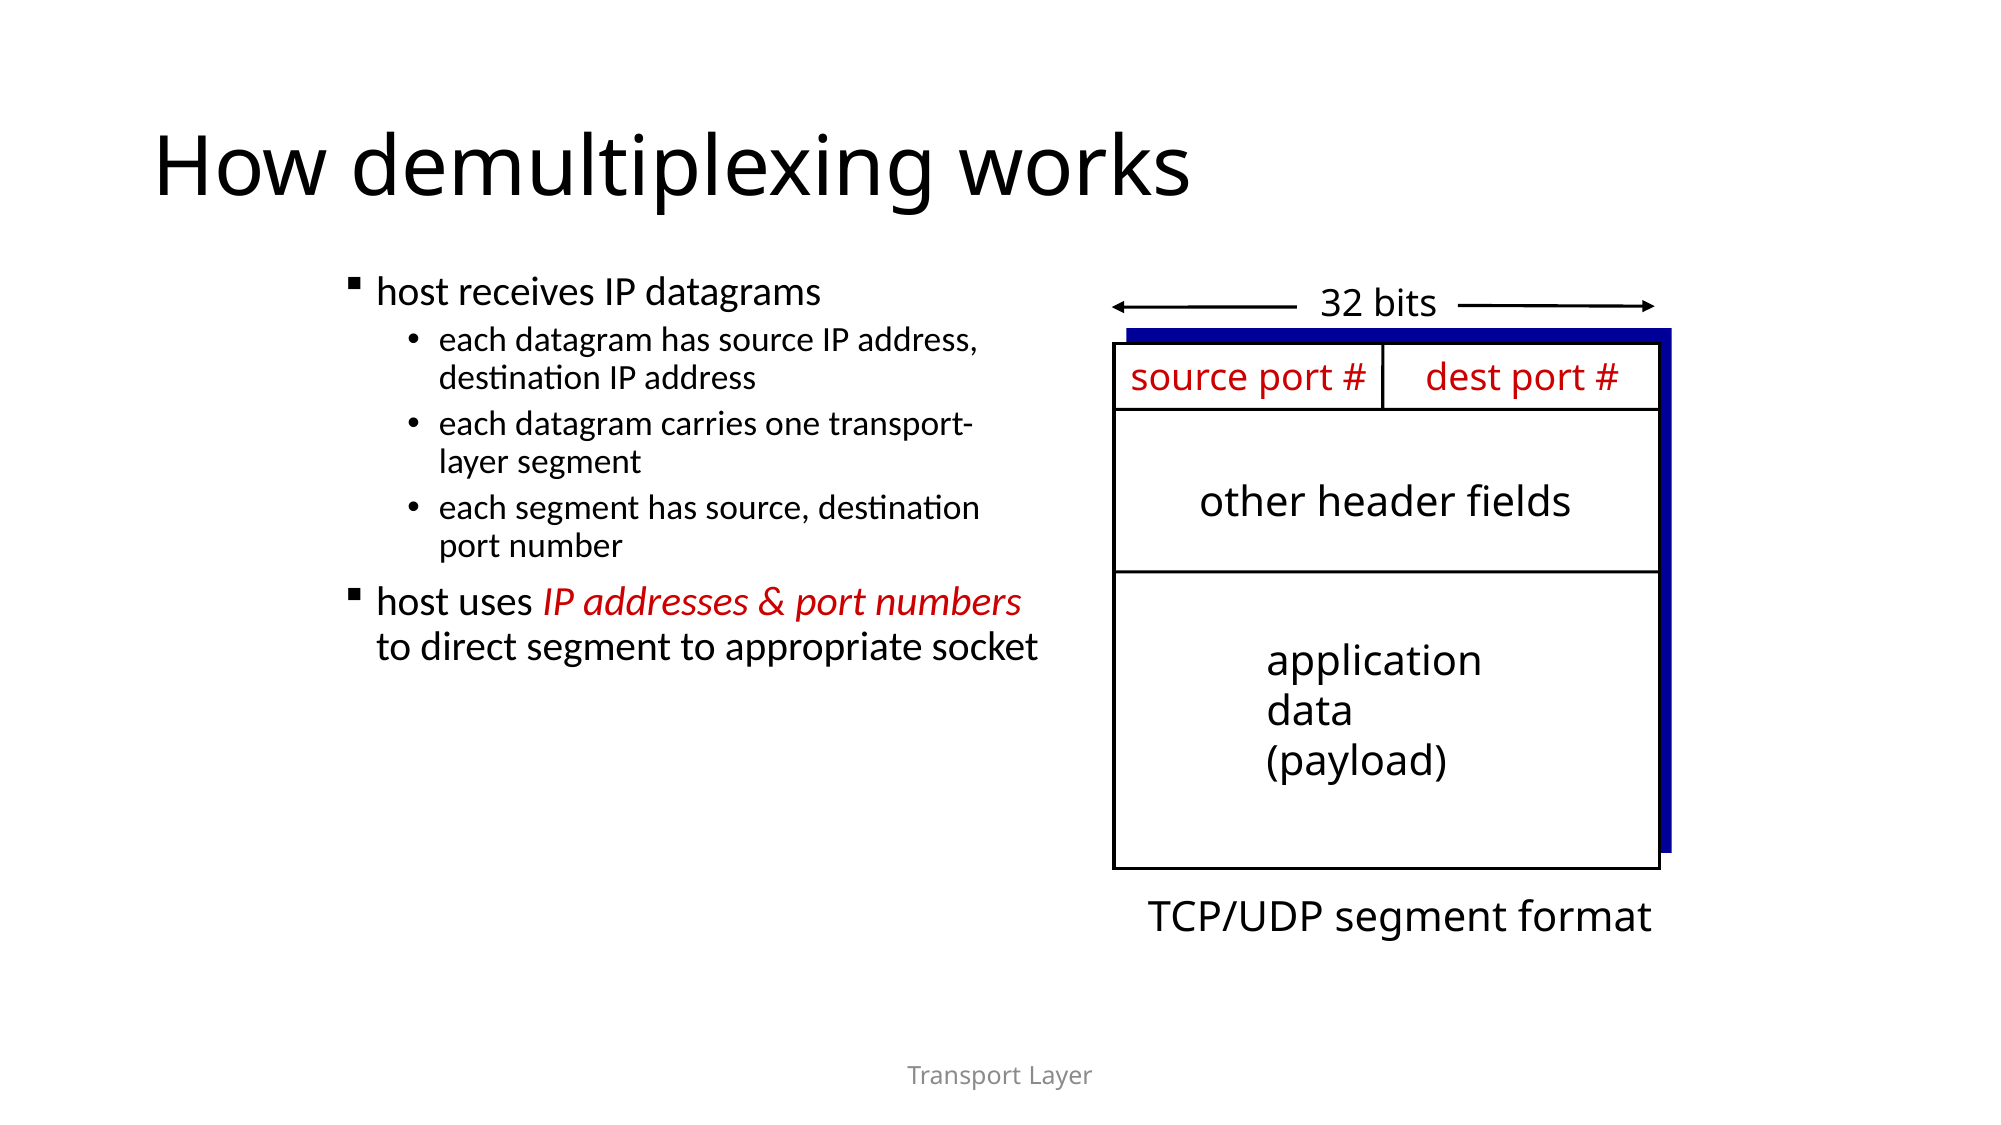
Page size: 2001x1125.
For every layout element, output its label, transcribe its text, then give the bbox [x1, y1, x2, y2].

text_box dest port # [1410, 345, 1635, 406]
text_box [1126, 328, 1672, 853]
text_box [1457, 299, 1655, 313]
text_box application data (payload) [1251, 626, 1498, 791]
footer Transport Layer [662, 1042, 1338, 1103]
text_box [1111, 300, 1297, 314]
text_box [1114, 572, 1660, 869]
text_box other header fields [1184, 467, 1587, 533]
text_box 32 bits [1305, 271, 1453, 332]
text_box TCP/UDP segment format [1133, 882, 1667, 948]
list host receives IP datagrams each datagram has source IP address, destination IP address each datagram carries one transport-layer segment each segment has source, destination port number host uses IP addresses & port numbers to direct segment to appropriate socket [329, 261, 1058, 720]
text_box source port # [1115, 345, 1382, 406]
text_box [1114, 343, 1660, 571]
title How demultiplexing works [137, 59, 1863, 278]
